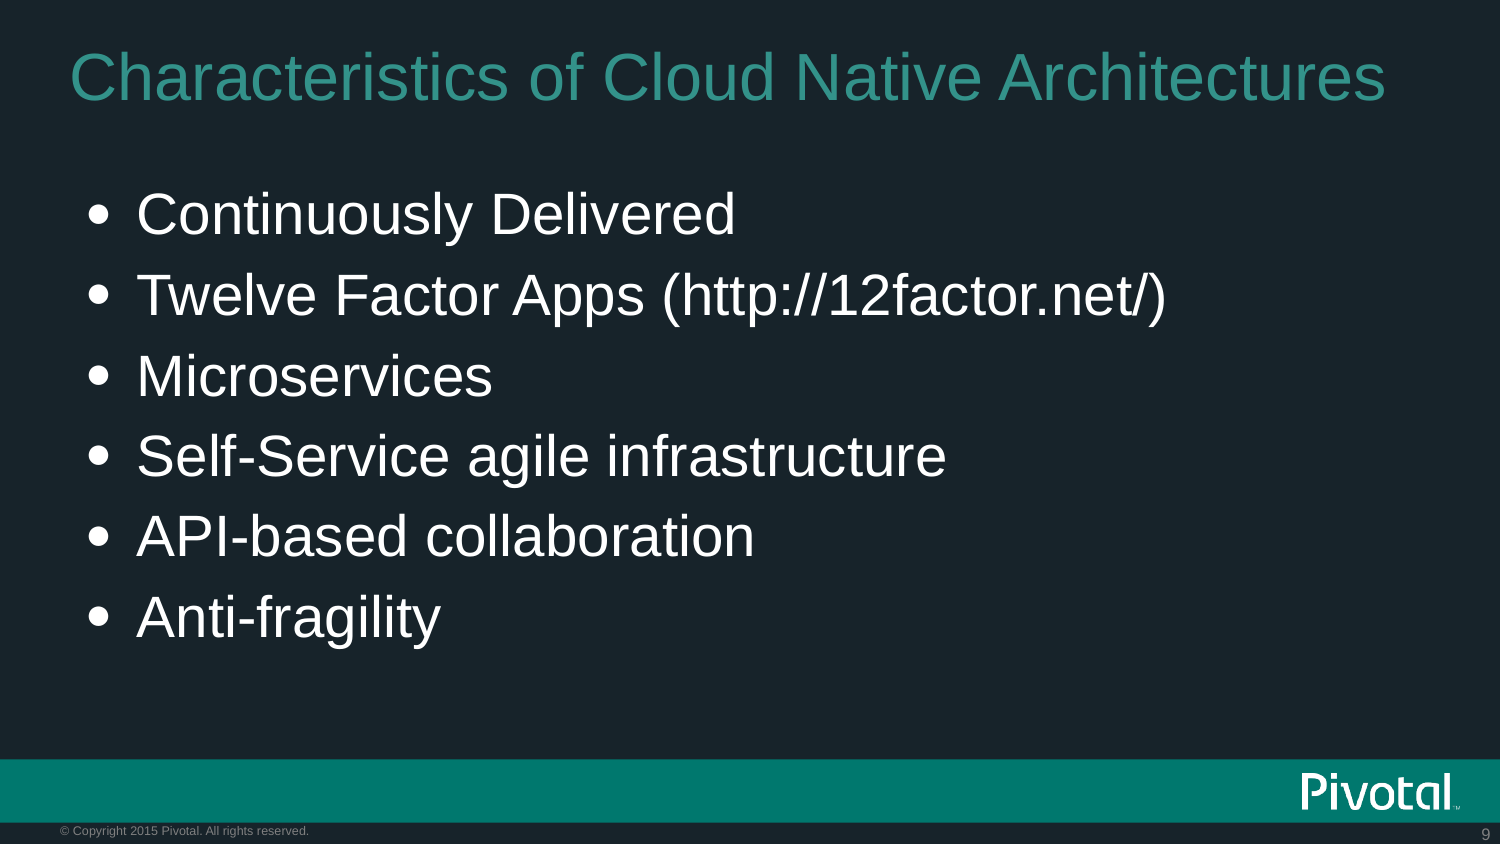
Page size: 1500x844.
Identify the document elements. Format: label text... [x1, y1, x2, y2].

picture [1302, 773, 1460, 810]
list Continuously Delivered Twelve Factor Apps (http://12factor.net/) Microservices Self-Service agile infrastructure API-based collaboration Anti-fragility [46, 151, 1262, 707]
title Characteristics of Cloud Native Architectures [54, 27, 1435, 104]
